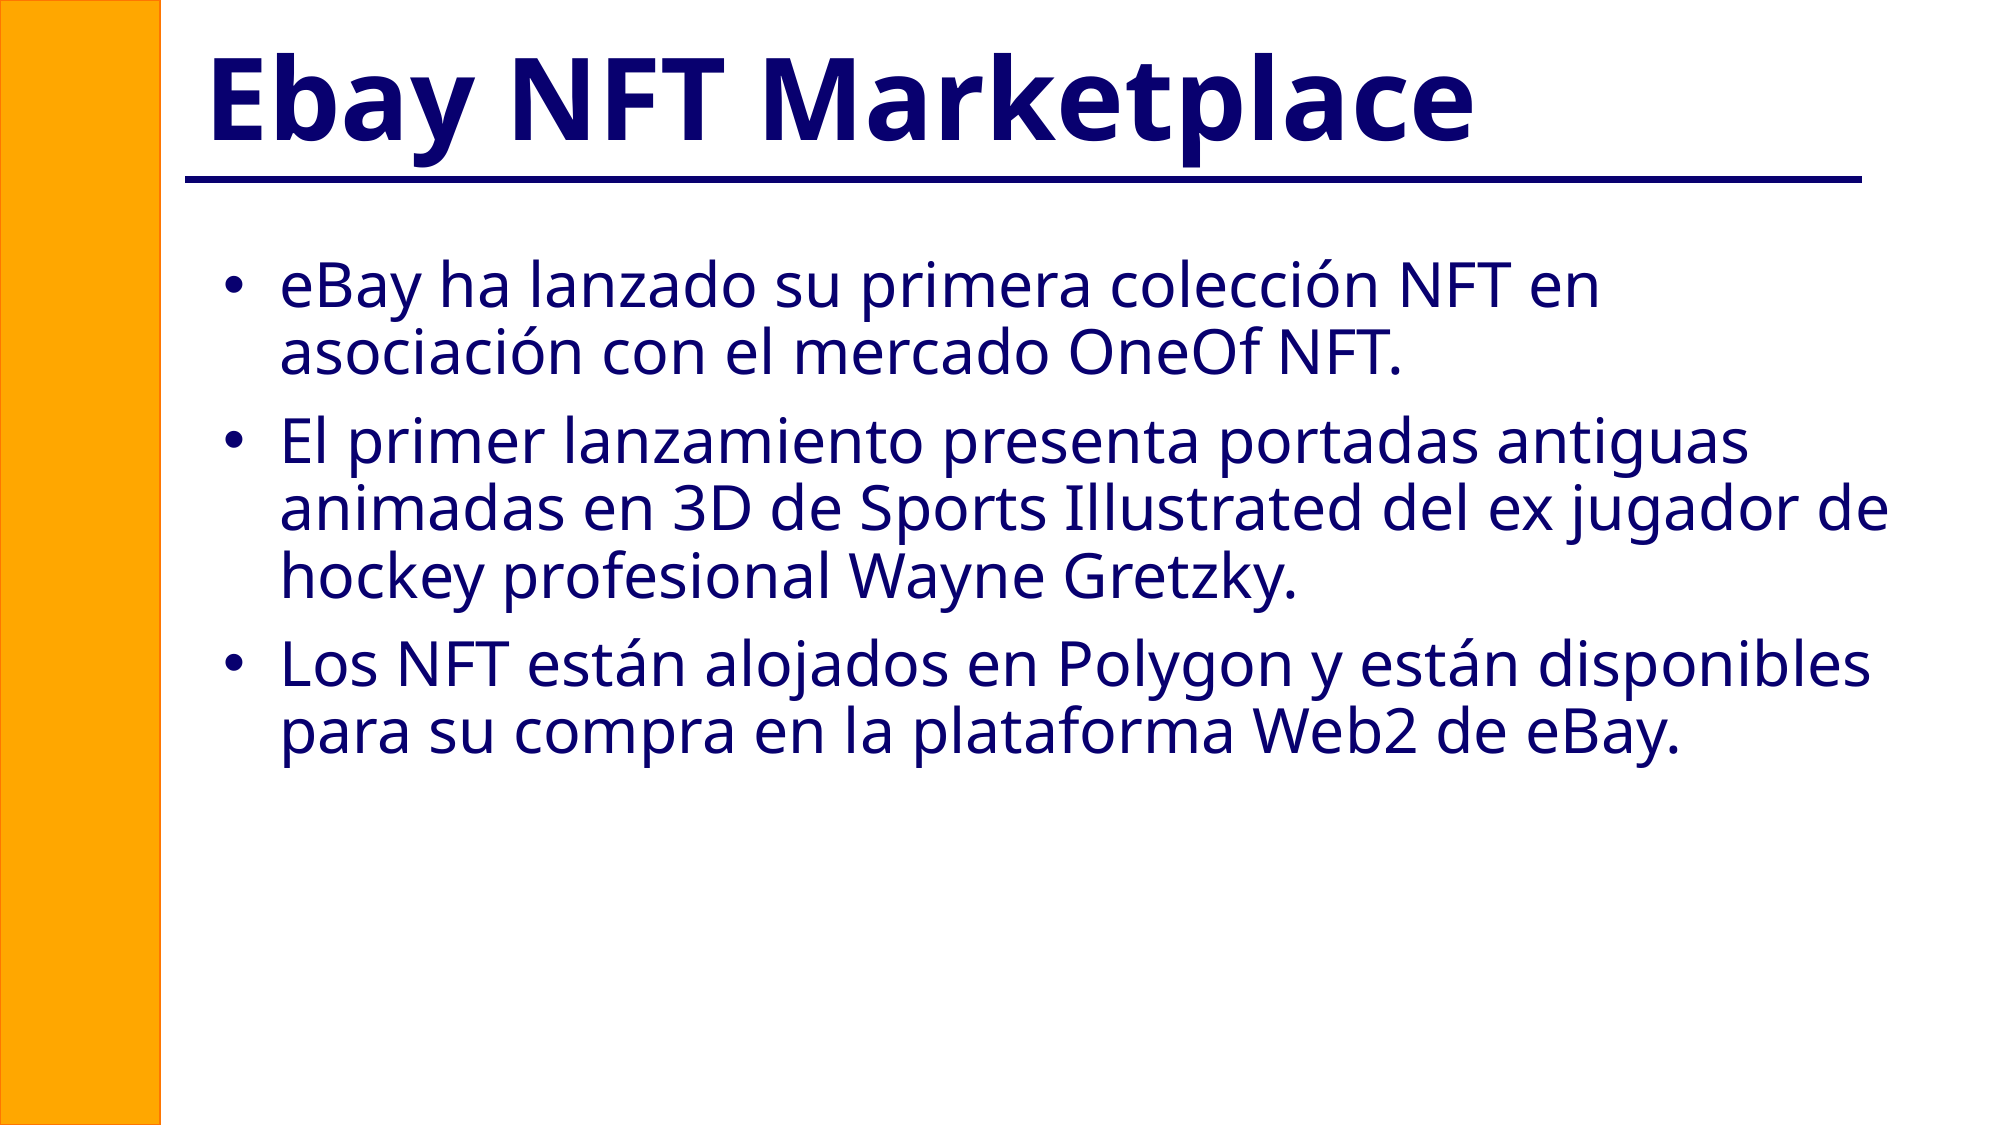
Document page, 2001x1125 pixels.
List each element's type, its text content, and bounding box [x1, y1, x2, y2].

list eBay ha lanzado su primera colección NFT en asociación con el mercado OneOf NFT. El primer lanzamiento presenta portadas antiguas animadas en 3D de Sports Illustrated del ex jugador de hockey profesional Wayne Gretzky. Los NFT están alojados en Polygon y están disponibles para su compra en la plataforma Web2 de eBay. [189, 246, 1915, 951]
title Ebay NFT Marketplace [189, 50, 1915, 156]
